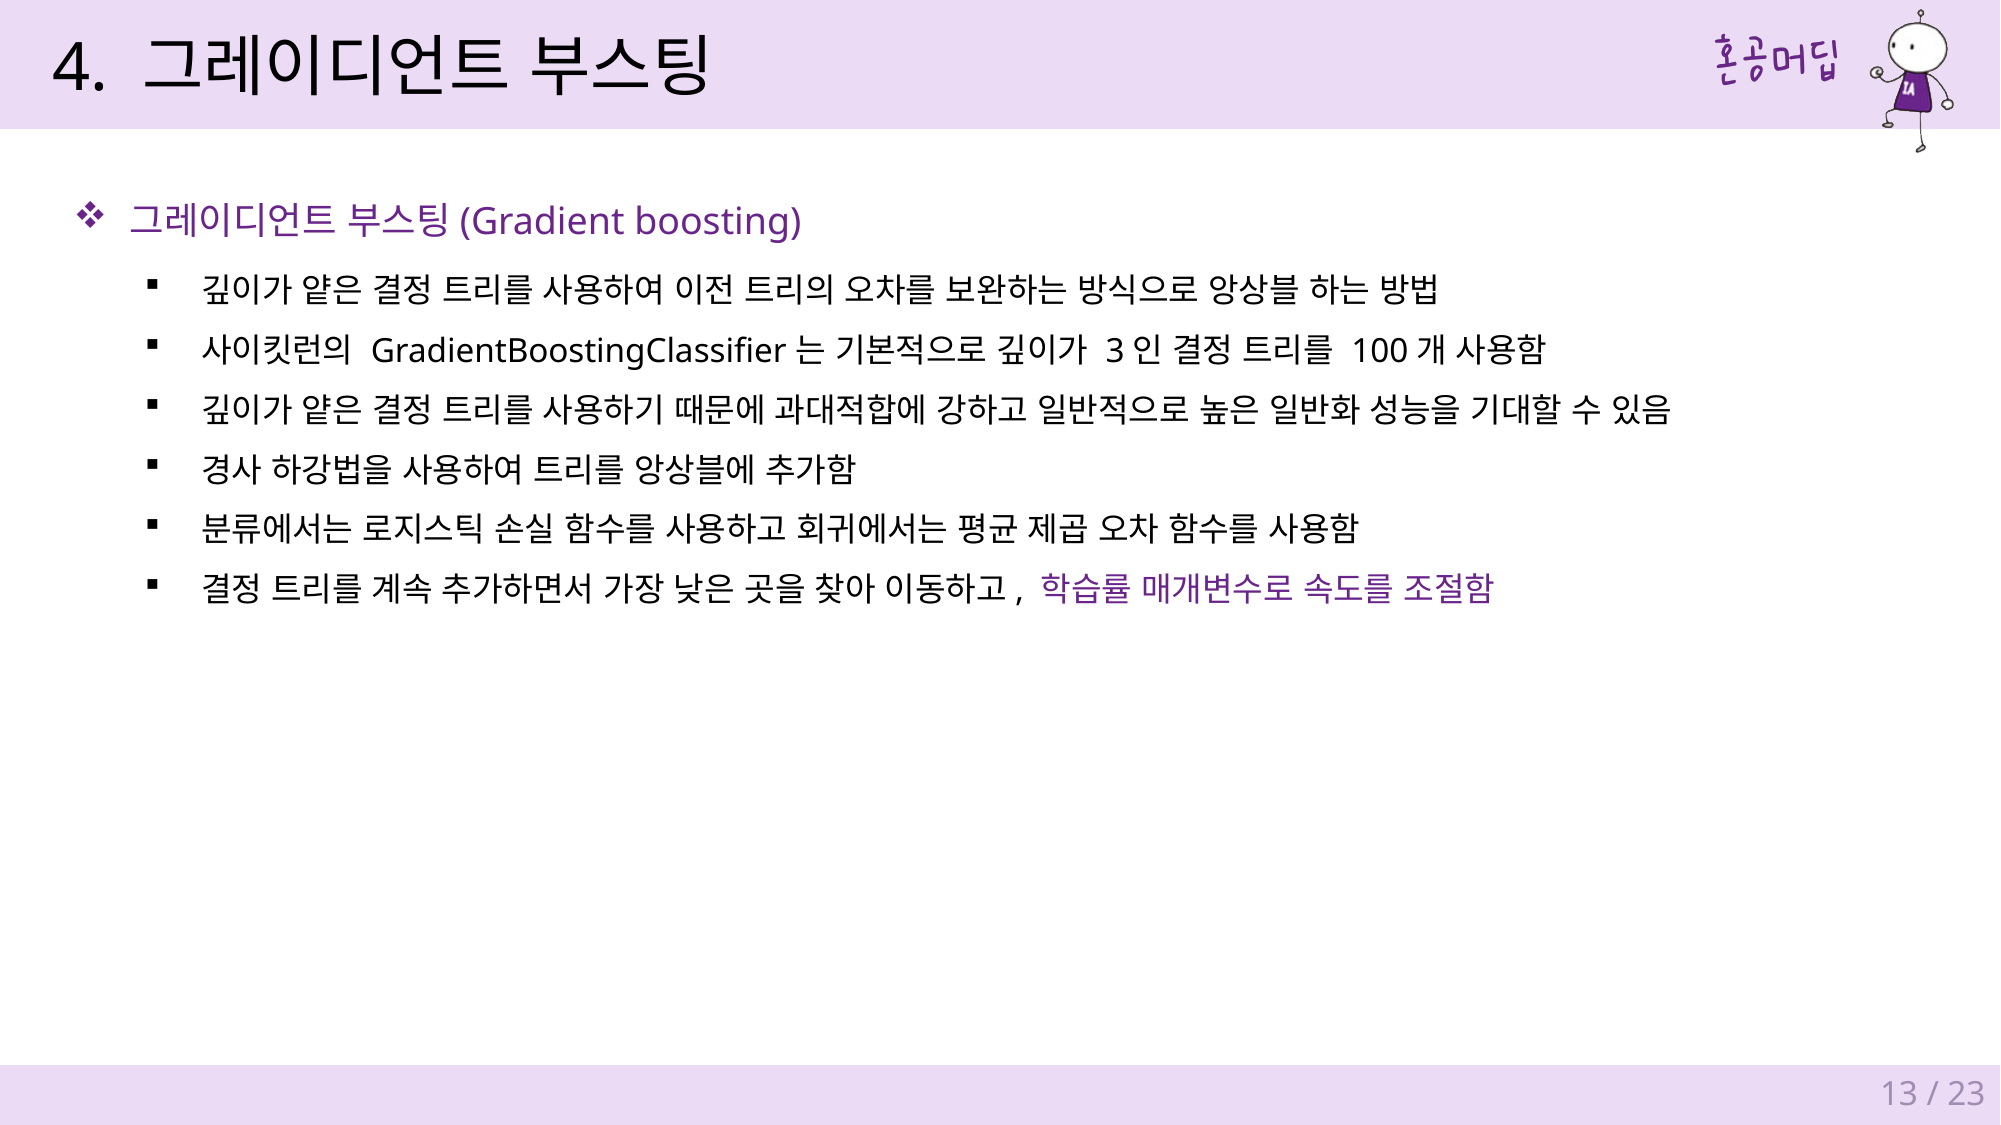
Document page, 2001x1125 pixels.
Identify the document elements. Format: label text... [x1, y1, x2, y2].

text_box 그레이디언트 부스팅(Gradient boosting) [58, 166, 817, 250]
picture [1868, 7, 1956, 155]
slide_number 13 / 23 [1550, 1065, 2000, 1125]
text_box 4. 그레이디언트 부스팅 [37, 16, 730, 112]
text_box 깊이가 얕은 결정 트리를 사용하여 이전 트리의 오차를 보완하는 방식으로 앙상블 하는 방법 사이킷런의 GradientBoostingClassifier는 기본적으로 깊이가 3인 결정 트리를 100개 사용함 깊이가 얕은 결정 트리를 사용하기 때문에 과대적합에 강하고 일반적으로 높은 일반화 성능을 기대할 수 있음 경사 하강법을 사용하여 트리를 앙상블에 추가함 분류에서는 로지스틱 손실 함수를 사용하고 회귀에서는 평균 제곱 오차 함수를 사용함 결정 트리를 계속 추가하면서 가장 낮은 곳을 찾아 이동하고, 학습률 매개변수로 속도를 조절함 [130, 241, 1688, 616]
picture [1710, 0, 1841, 130]
